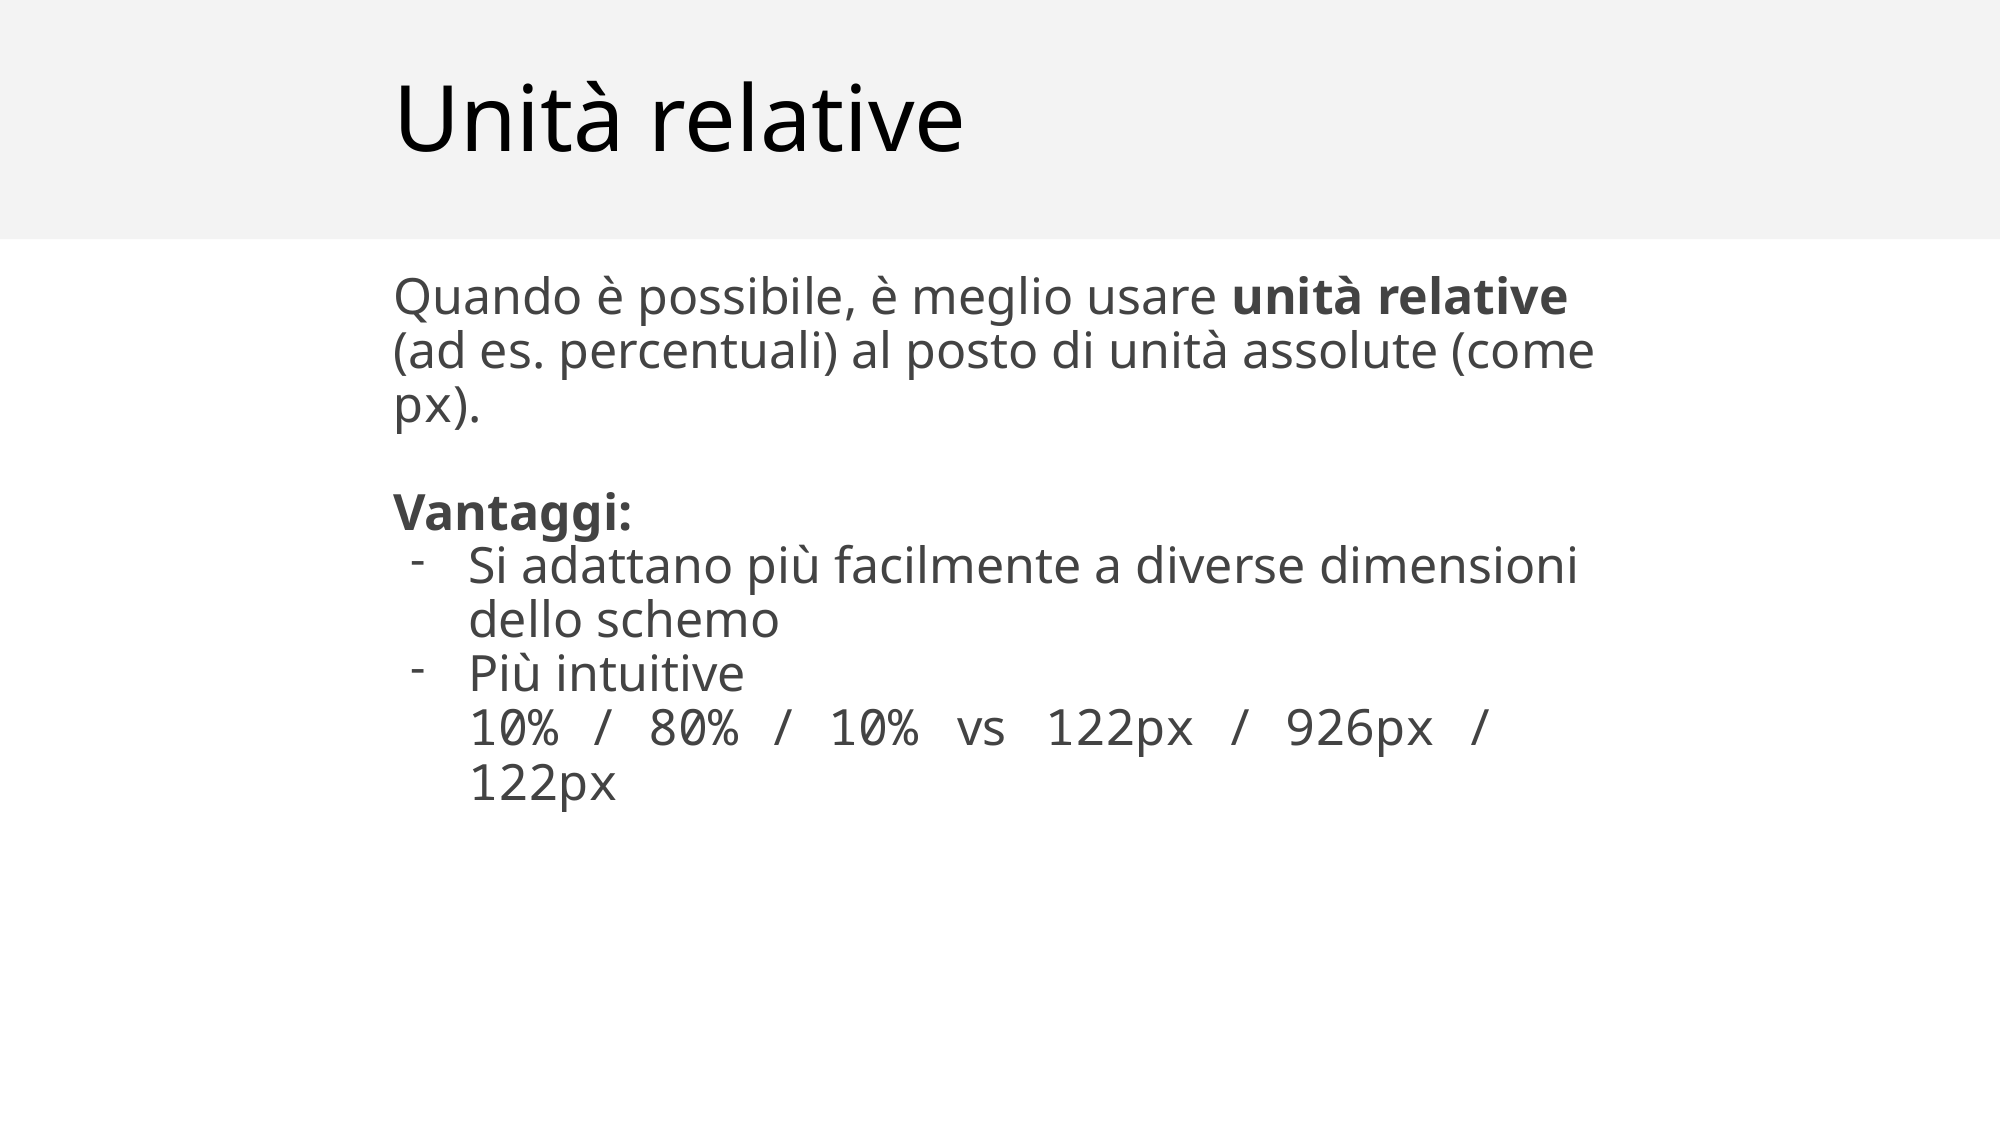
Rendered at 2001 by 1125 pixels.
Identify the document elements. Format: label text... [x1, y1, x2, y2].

list Quando è possibile, è meglio usare unità relative (ad es. percentuali) al posto di unità assolute (come px). Vantaggi: Si adattano più facilmente a diverse dimensioni dello schemo Più intuitive 10% / 80% / 10% vs 122px / 926px / 122px [378, 255, 1622, 1004]
title Unità relative [378, 56, 1622, 183]
